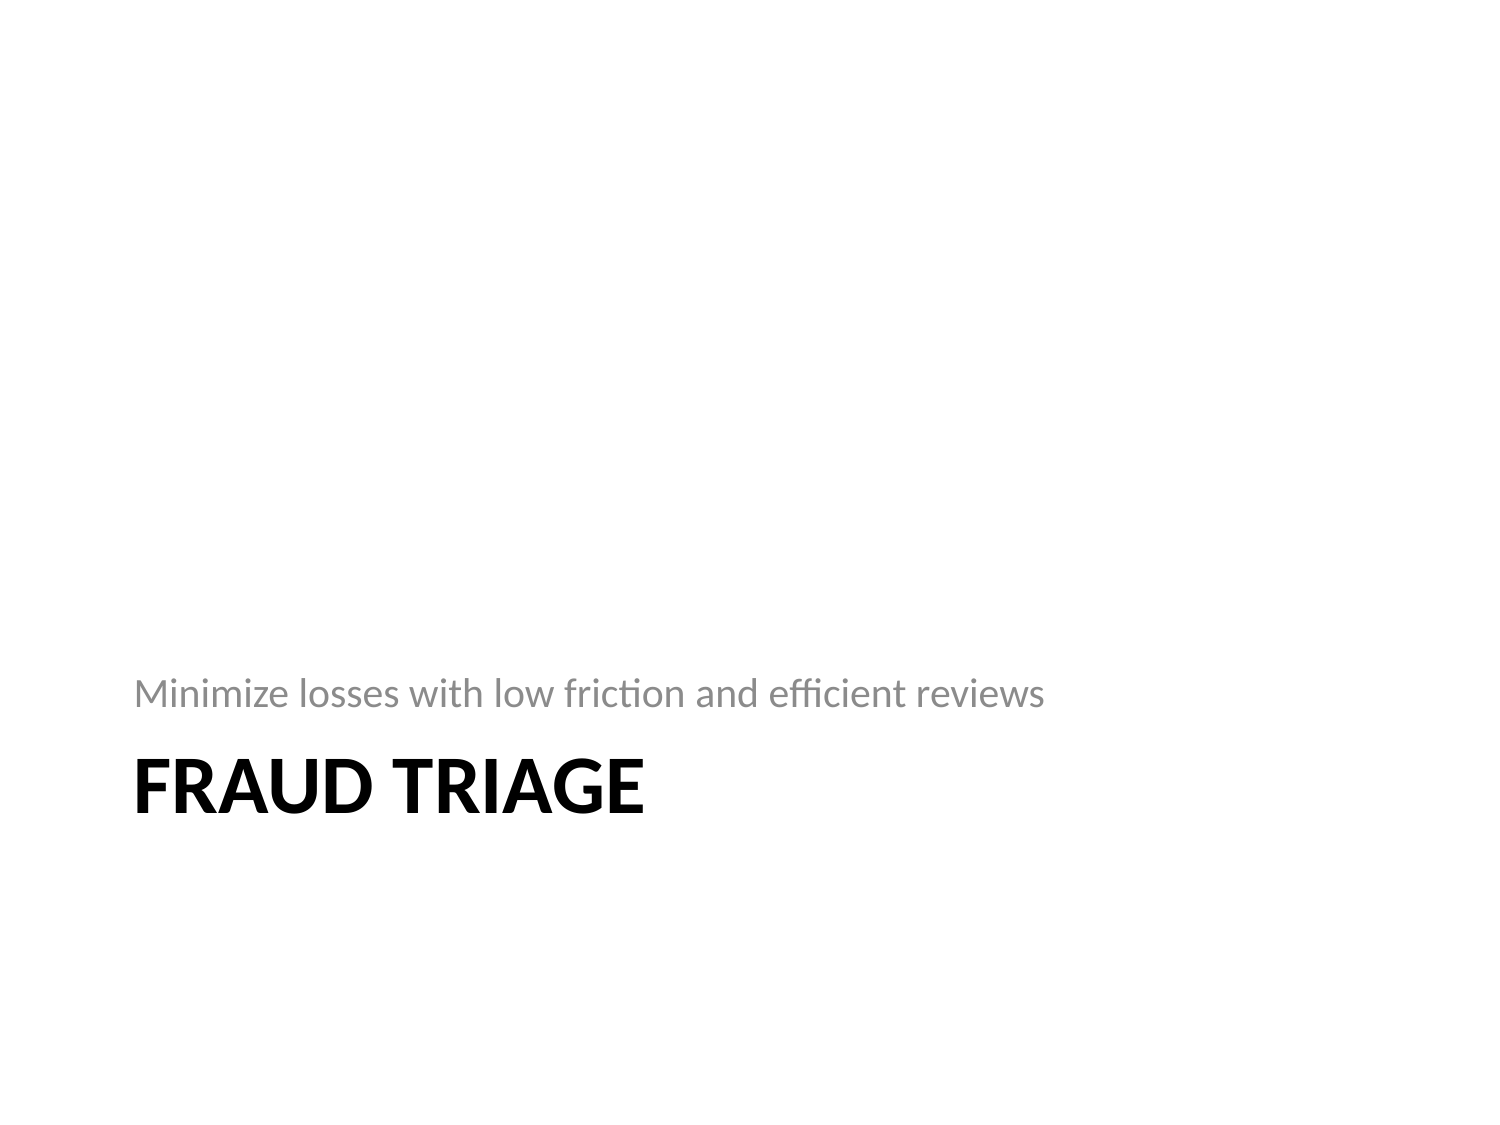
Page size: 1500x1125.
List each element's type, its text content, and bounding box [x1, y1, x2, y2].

list Minimize losses with low friction and efficient reviews [118, 476, 1394, 723]
title Fraud Triage [118, 723, 1394, 947]
